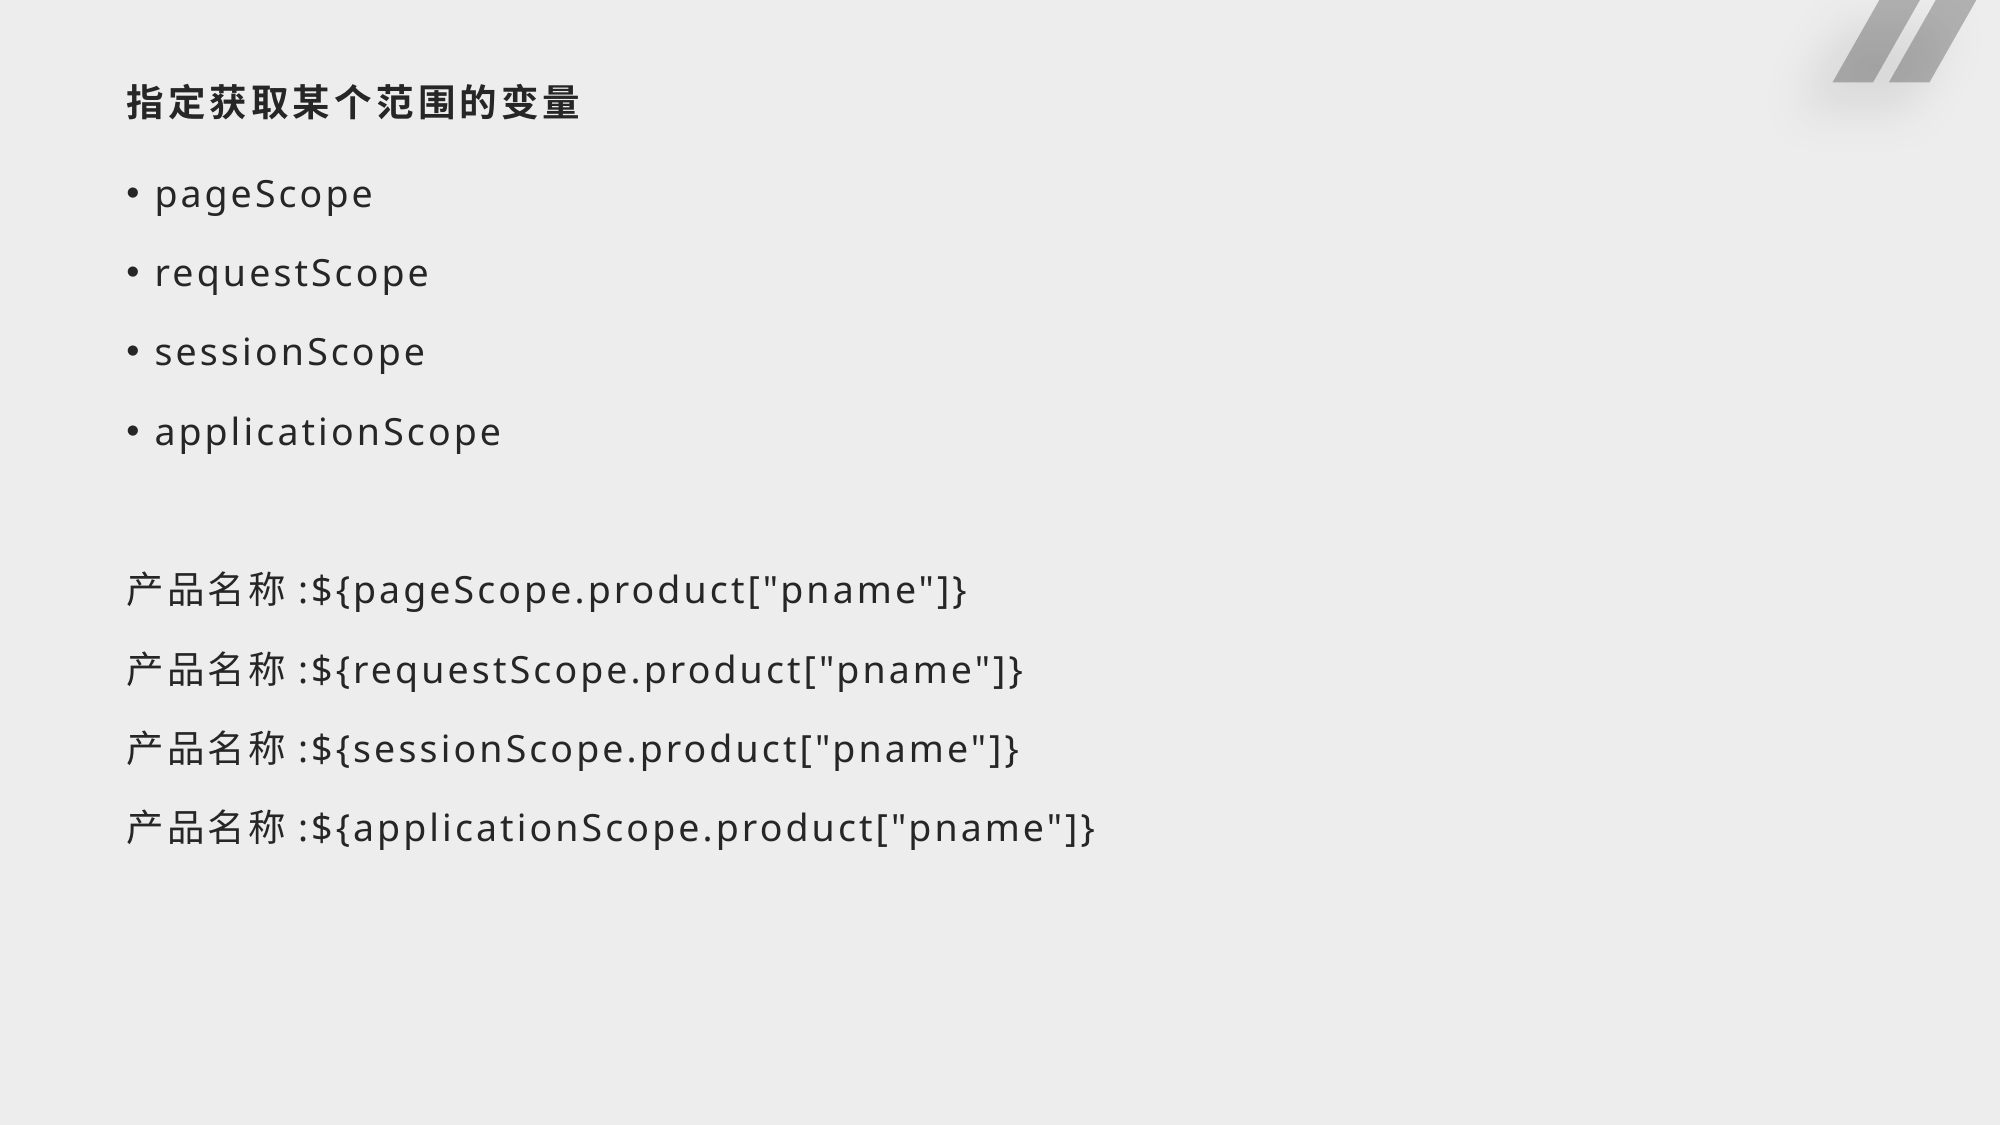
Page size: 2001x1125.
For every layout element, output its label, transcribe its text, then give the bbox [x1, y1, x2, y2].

title 指定获取某个范围的变量 [109, 72, 1891, 146]
list pageScope requestScope sessionScope applicationScope 产品名称:${pageScope.product["pname"]} 产品名称:${requestScope.product["pname"]} 产品名称:${sessionScope.product["pname"]} 产品名称:${applicationScope.product["pname"]} [109, 156, 1891, 1041]
